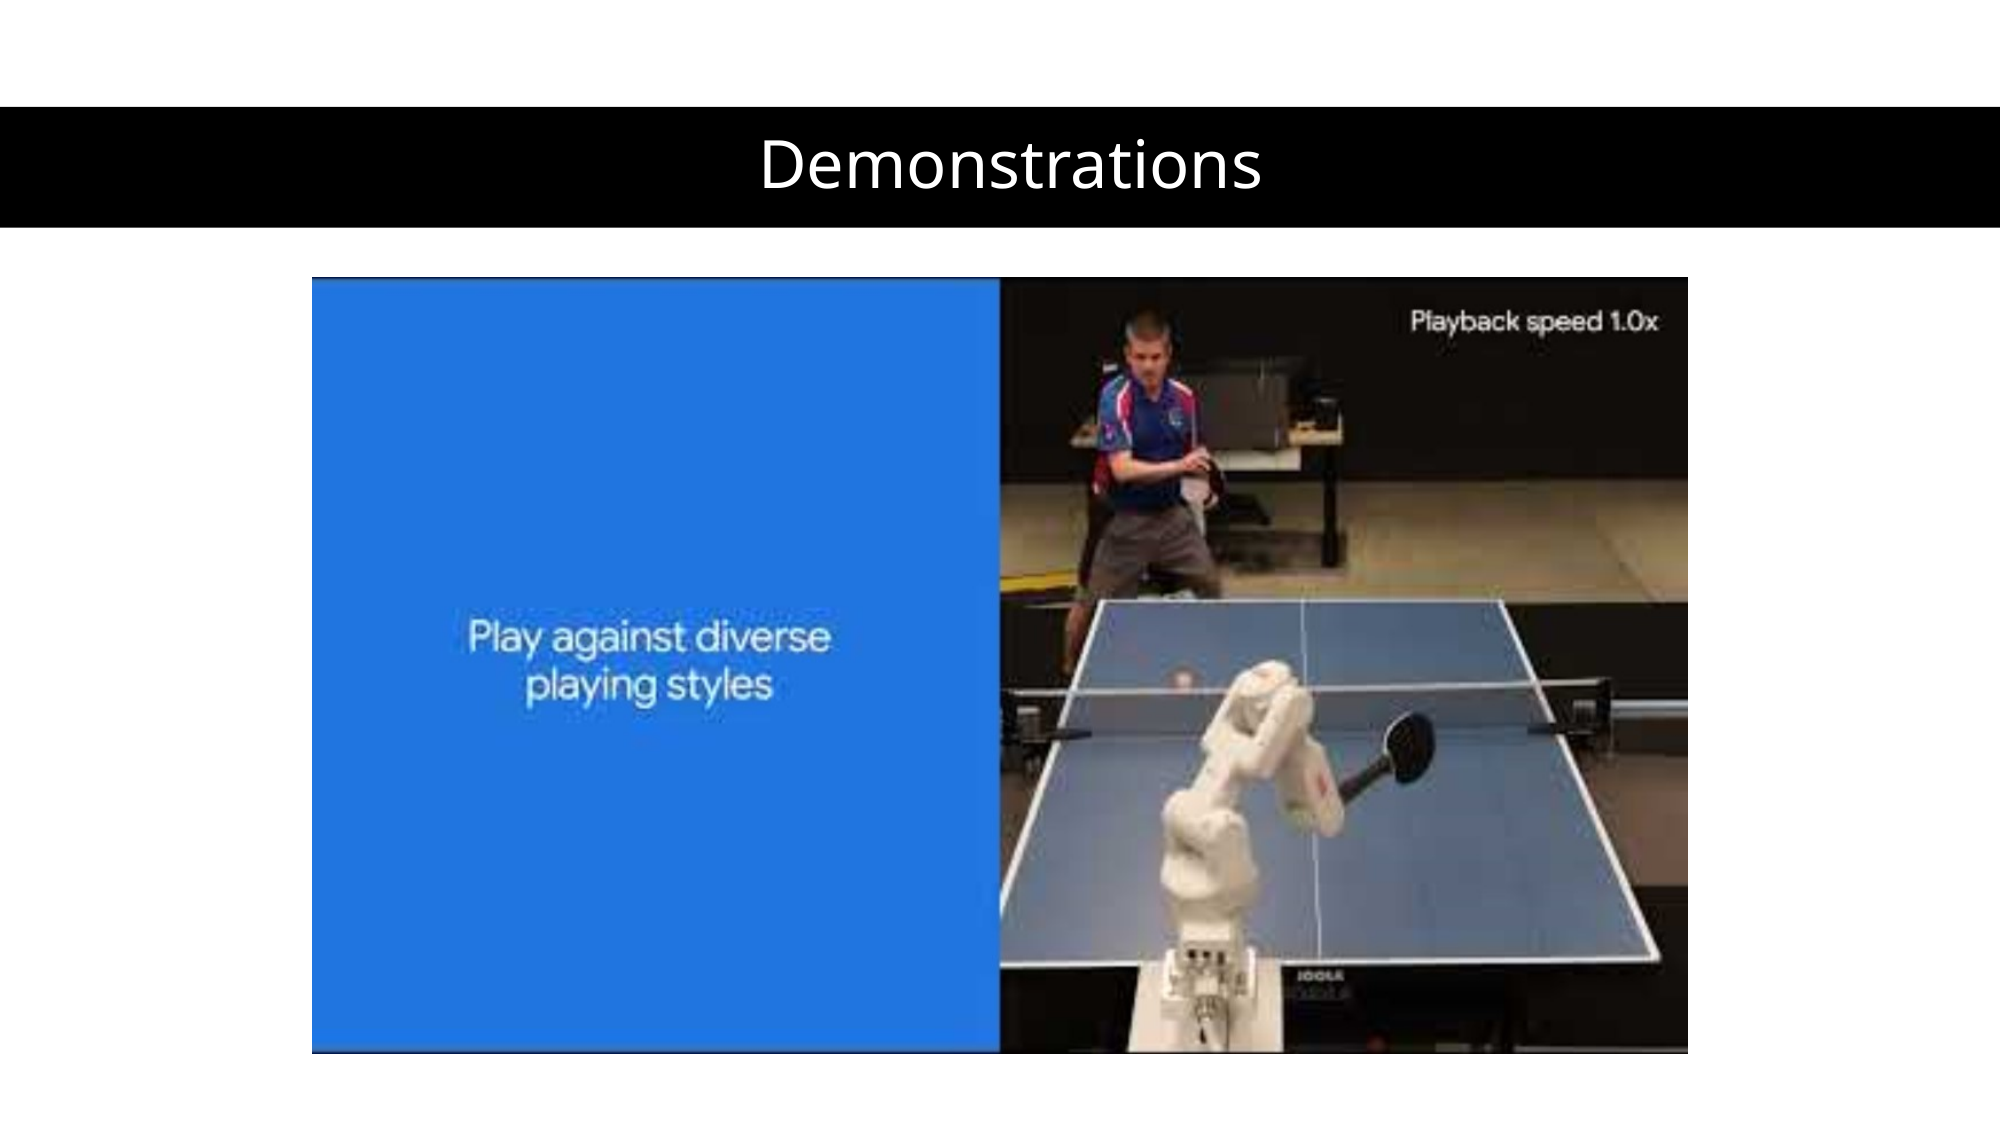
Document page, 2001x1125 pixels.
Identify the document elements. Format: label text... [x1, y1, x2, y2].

title Demonstrations [91, 105, 1931, 228]
text_box [0, 105, 2000, 229]
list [310, 275, 1690, 1056]
